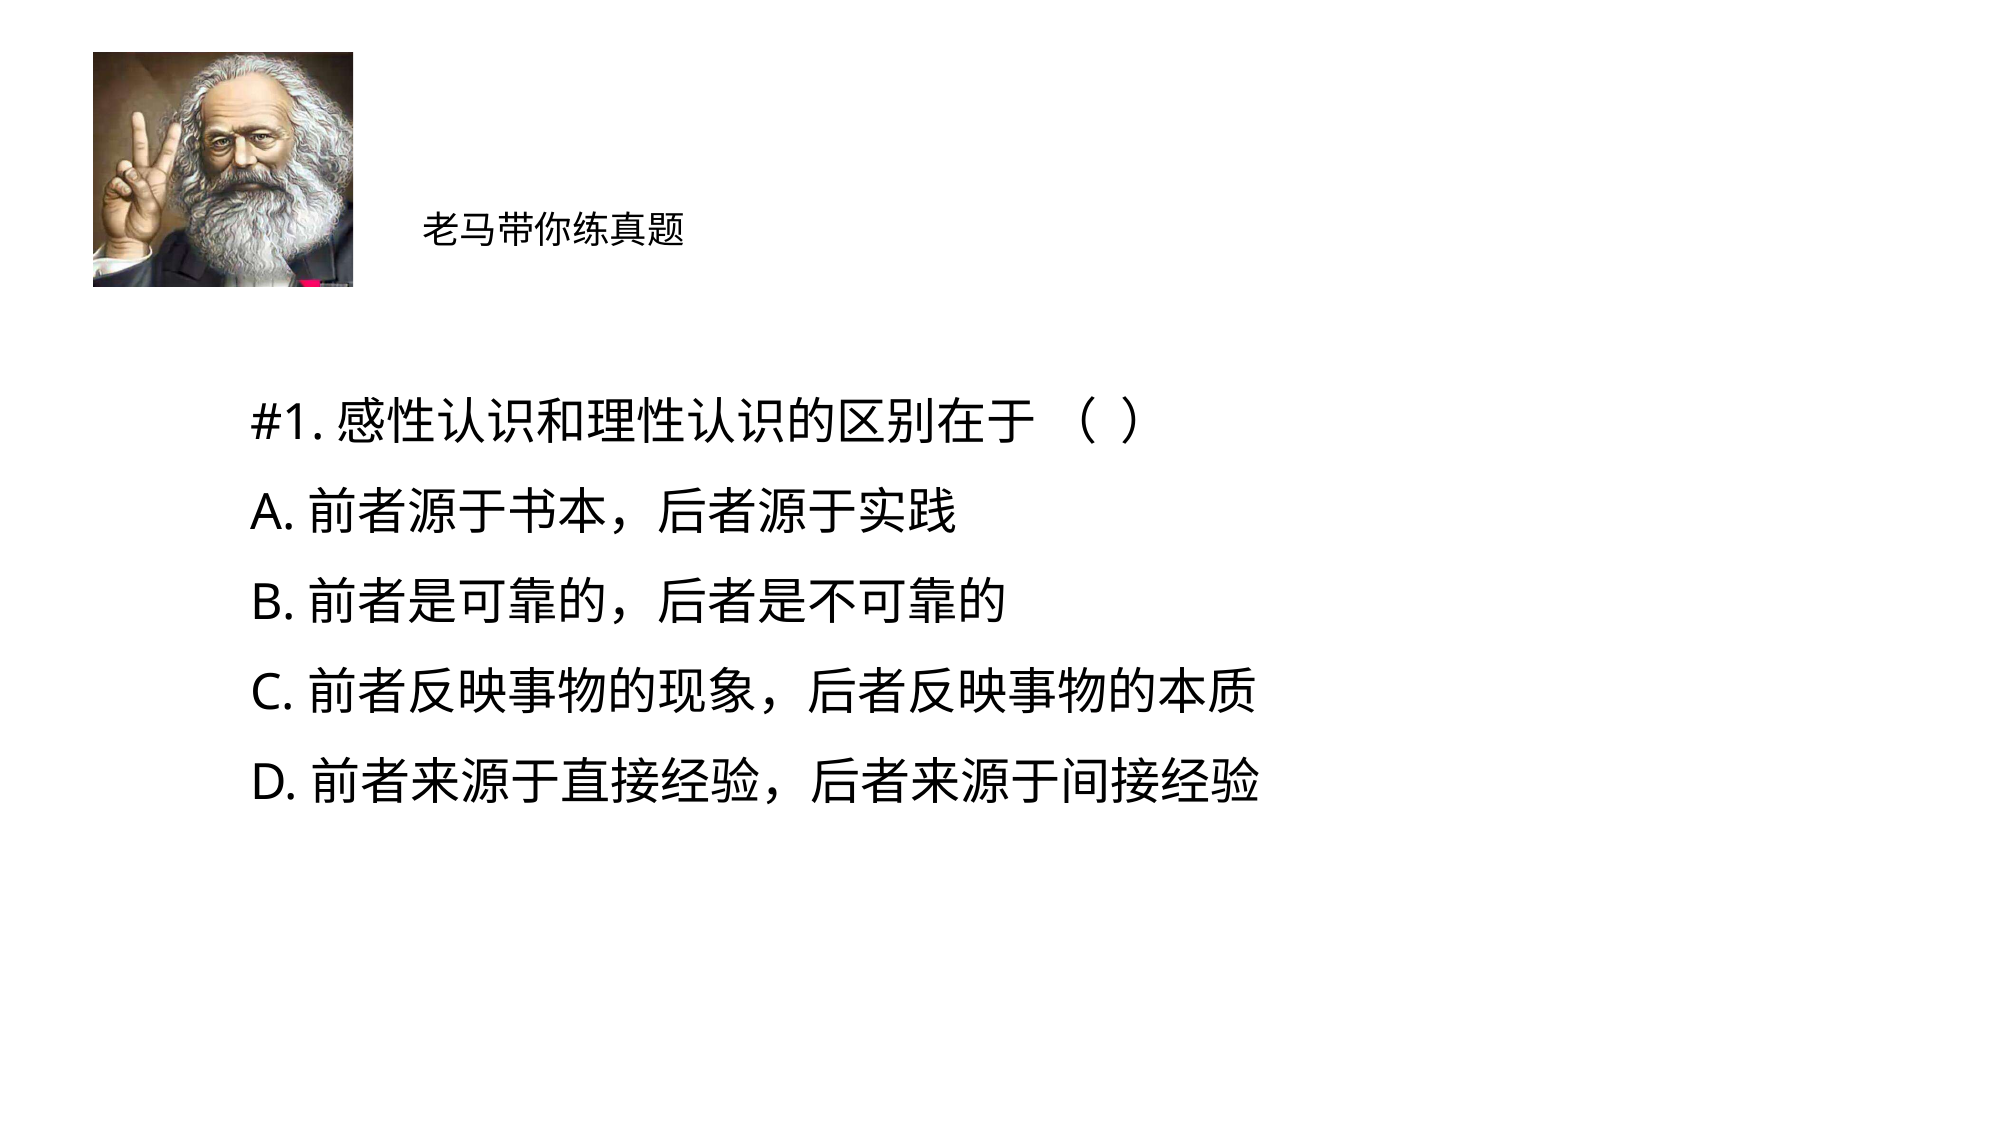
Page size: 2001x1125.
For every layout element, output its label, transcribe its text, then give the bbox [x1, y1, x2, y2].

text_box #1.感性认识和理性认识的区别在于 （ ） A.前者源于书本，后者源于实践 B.前者是可靠的，后者是不可靠的 C.前者反映事物的现象，后者反映事物的本质 D.前者来源于直接经验，后者来源于间接经验 [235, 352, 1563, 817]
title 老马带你练真题 [407, 171, 1409, 287]
picture [92, 51, 354, 287]
